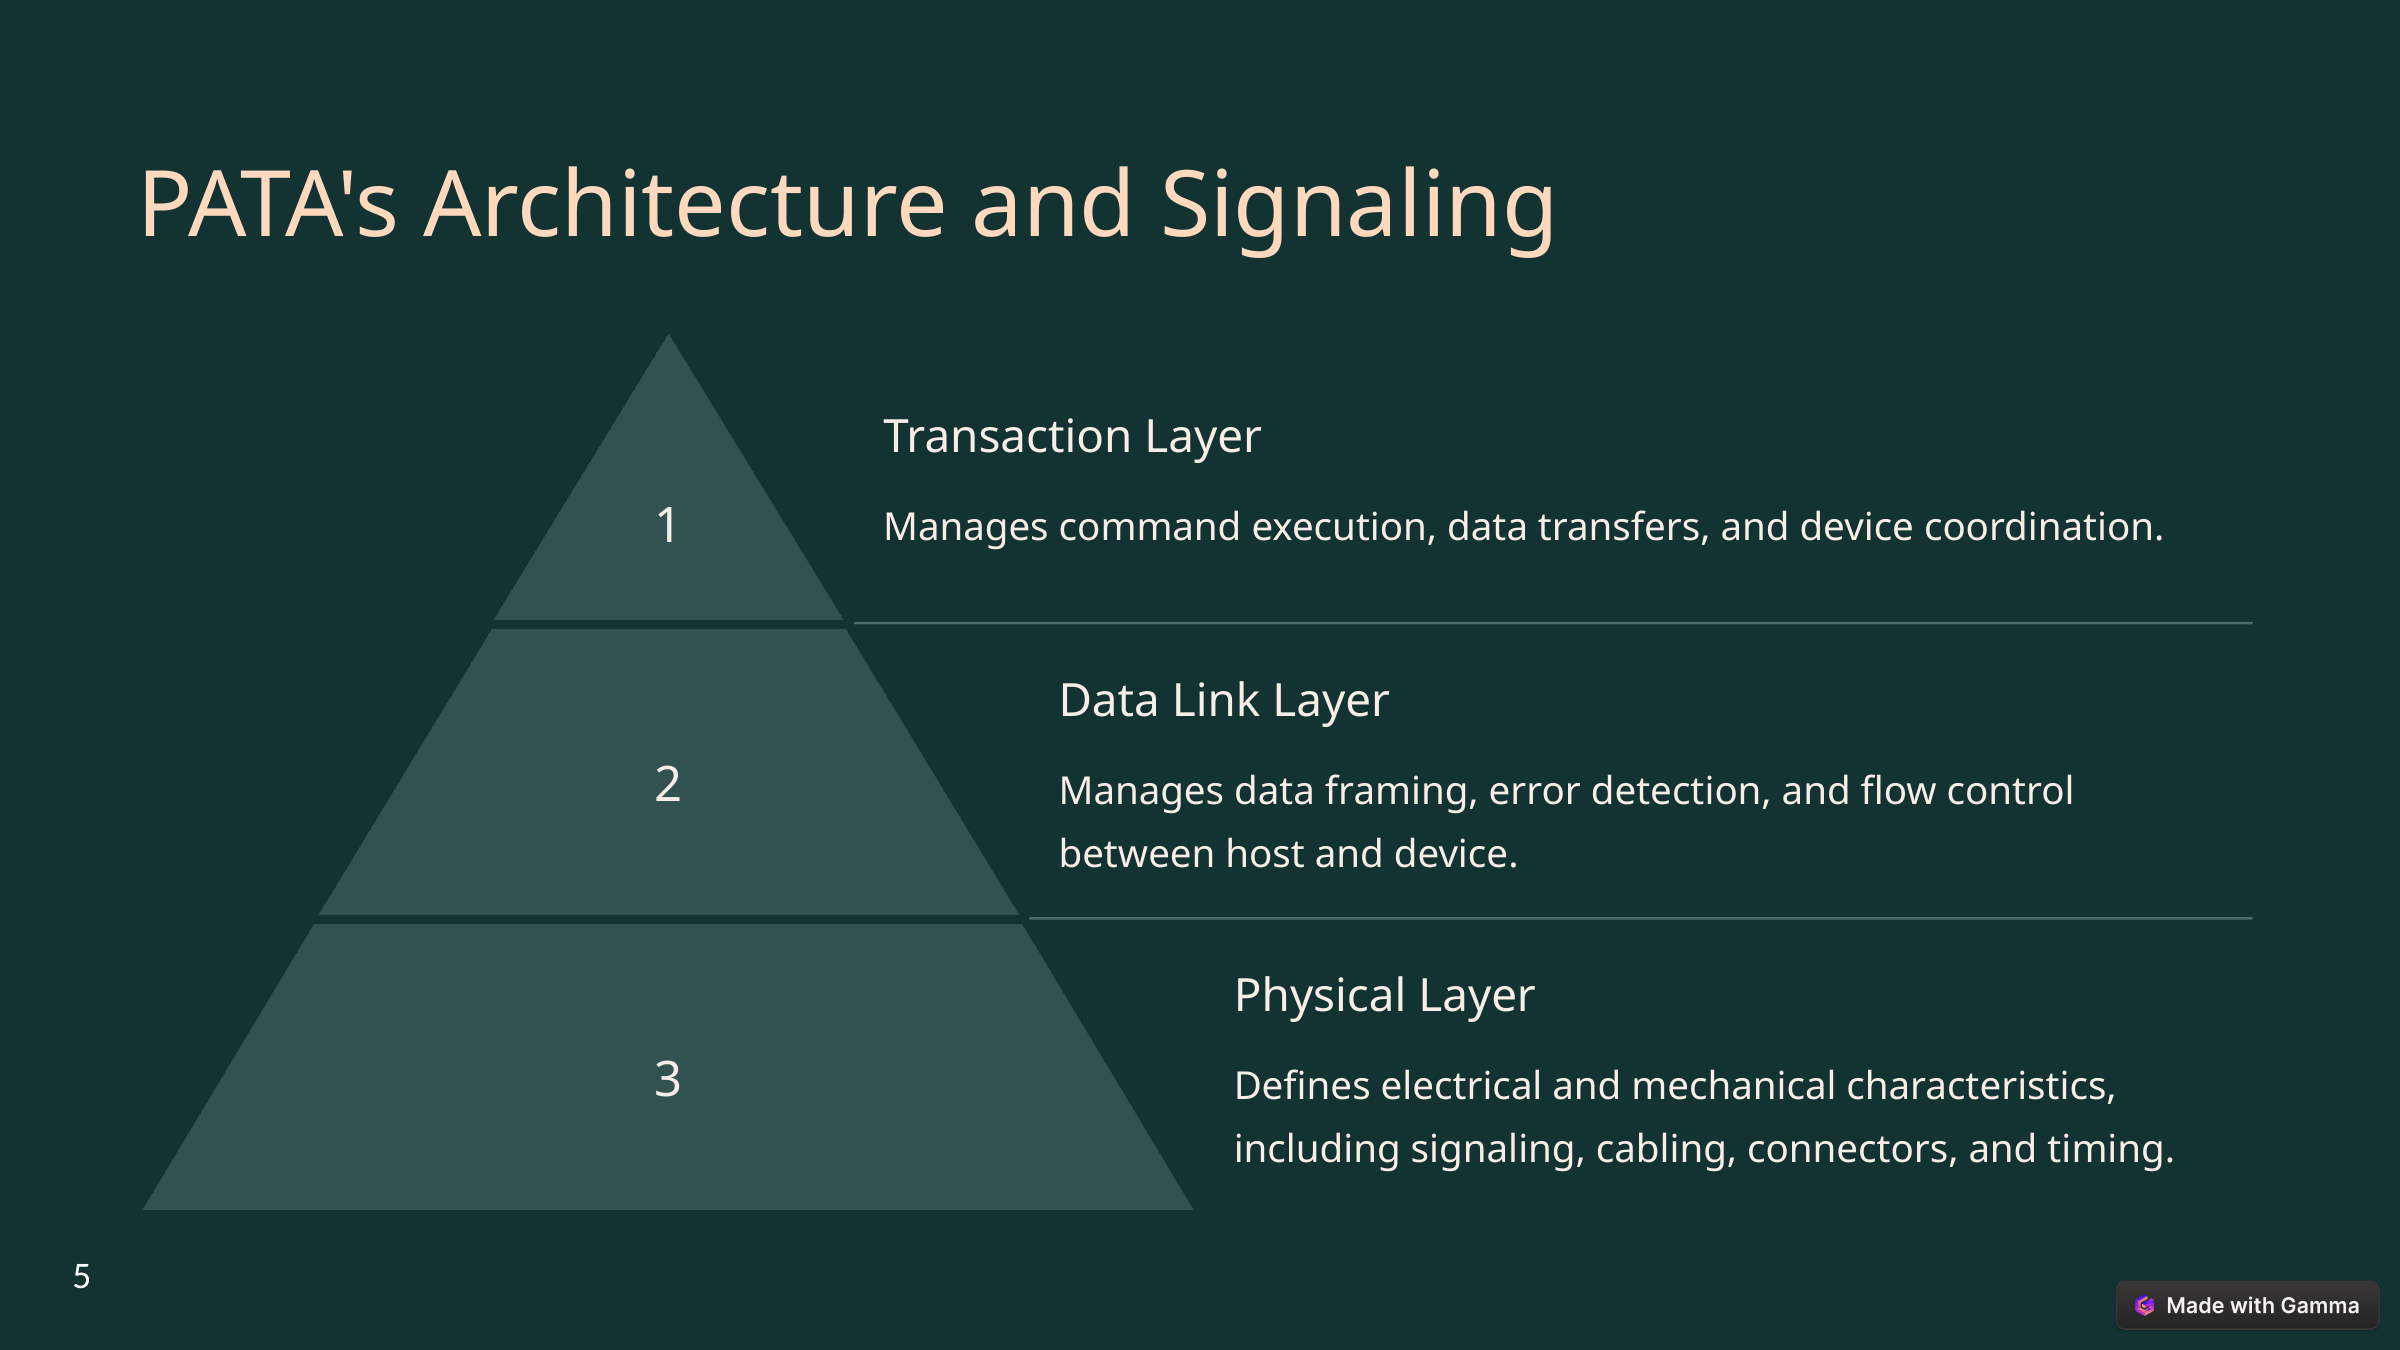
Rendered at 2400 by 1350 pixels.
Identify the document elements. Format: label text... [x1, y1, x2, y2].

picture [493, 333, 845, 620]
text_box Physical Layer [1233, 963, 1696, 1022]
text_box [853, 621, 2253, 625]
picture [318, 629, 1020, 915]
text_box Data Link Layer [1058, 668, 1521, 727]
text_box Transaction Layer [883, 404, 1346, 463]
picture [2106, 1271, 2389, 1339]
text_box PATA's Architecture and Signaling [137, 139, 1529, 256]
picture [142, 924, 1195, 1210]
text_box 5 [57, 1243, 139, 1304]
text_box Manages data framing, error detection, and flow control between host and device. [1058, 749, 2224, 876]
text_box Defines electrical and mechanical characteristics, including signaling, cabling, connectors, and timing. [1233, 1045, 2224, 1171]
text_box Manages command execution, data transfers, and device coordination. [883, 485, 2130, 549]
